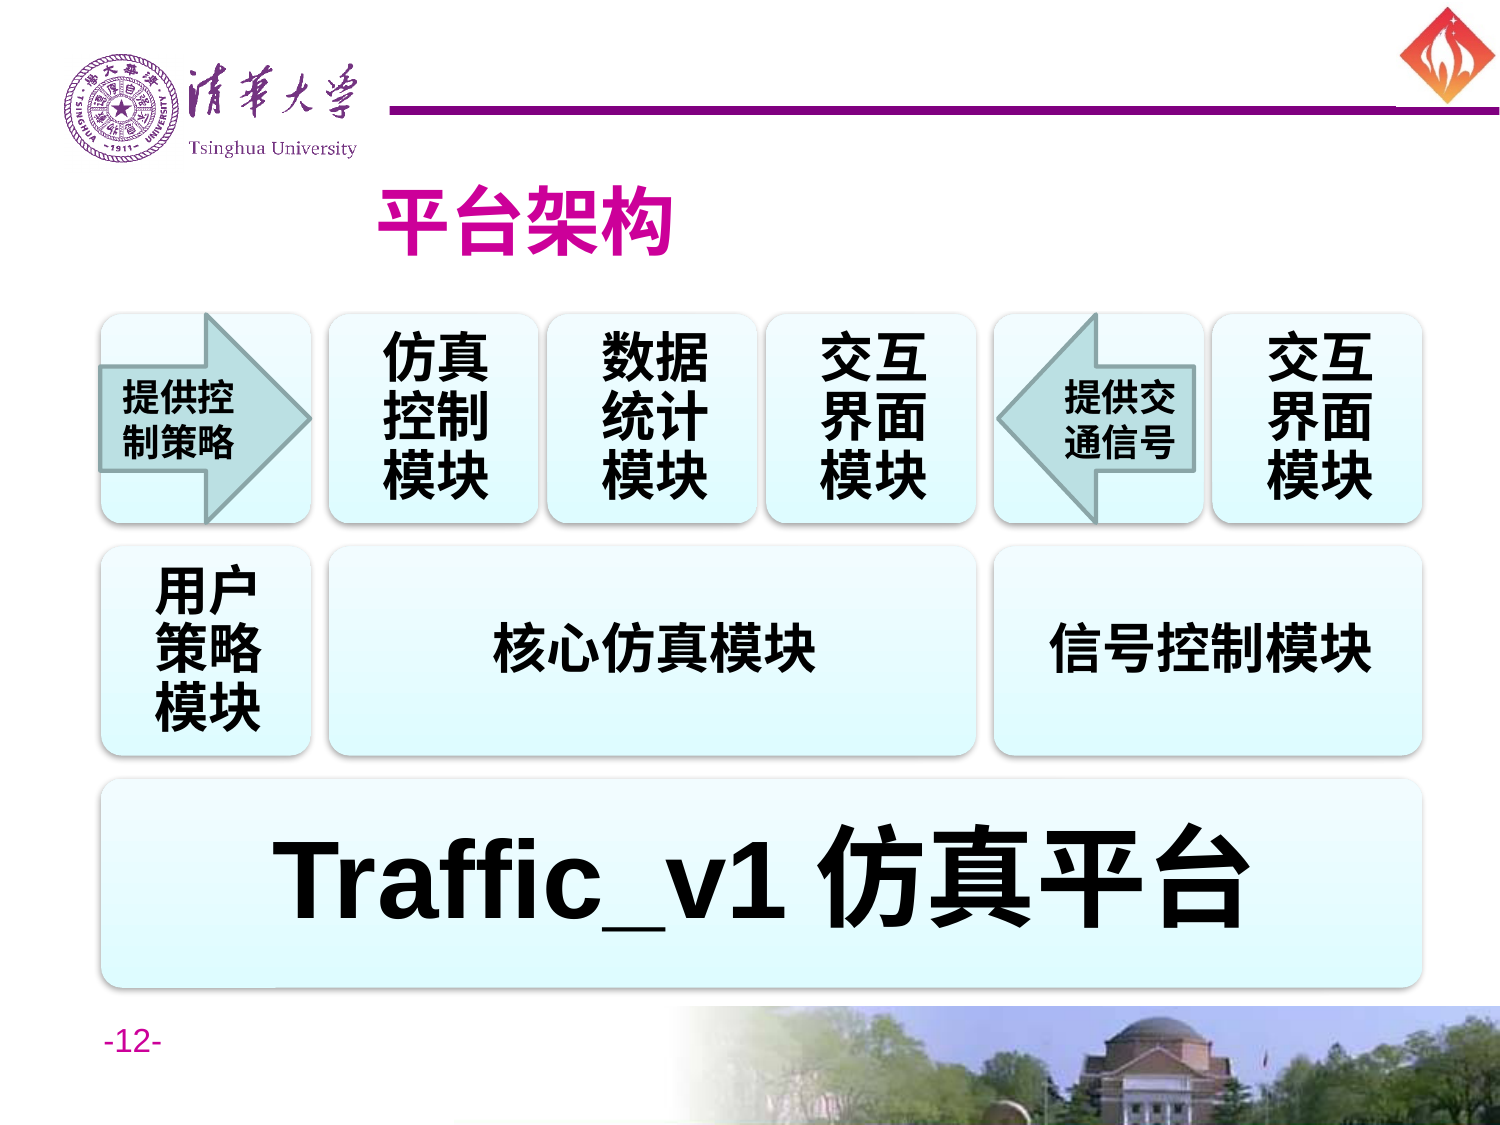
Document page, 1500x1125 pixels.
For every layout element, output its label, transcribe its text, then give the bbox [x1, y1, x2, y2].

picture [454, 1006, 1500, 1125]
title 平台架构 [360, 160, 1424, 280]
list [100, 314, 1424, 988]
picture [64, 54, 361, 173]
picture [1396, 2, 1500, 107]
